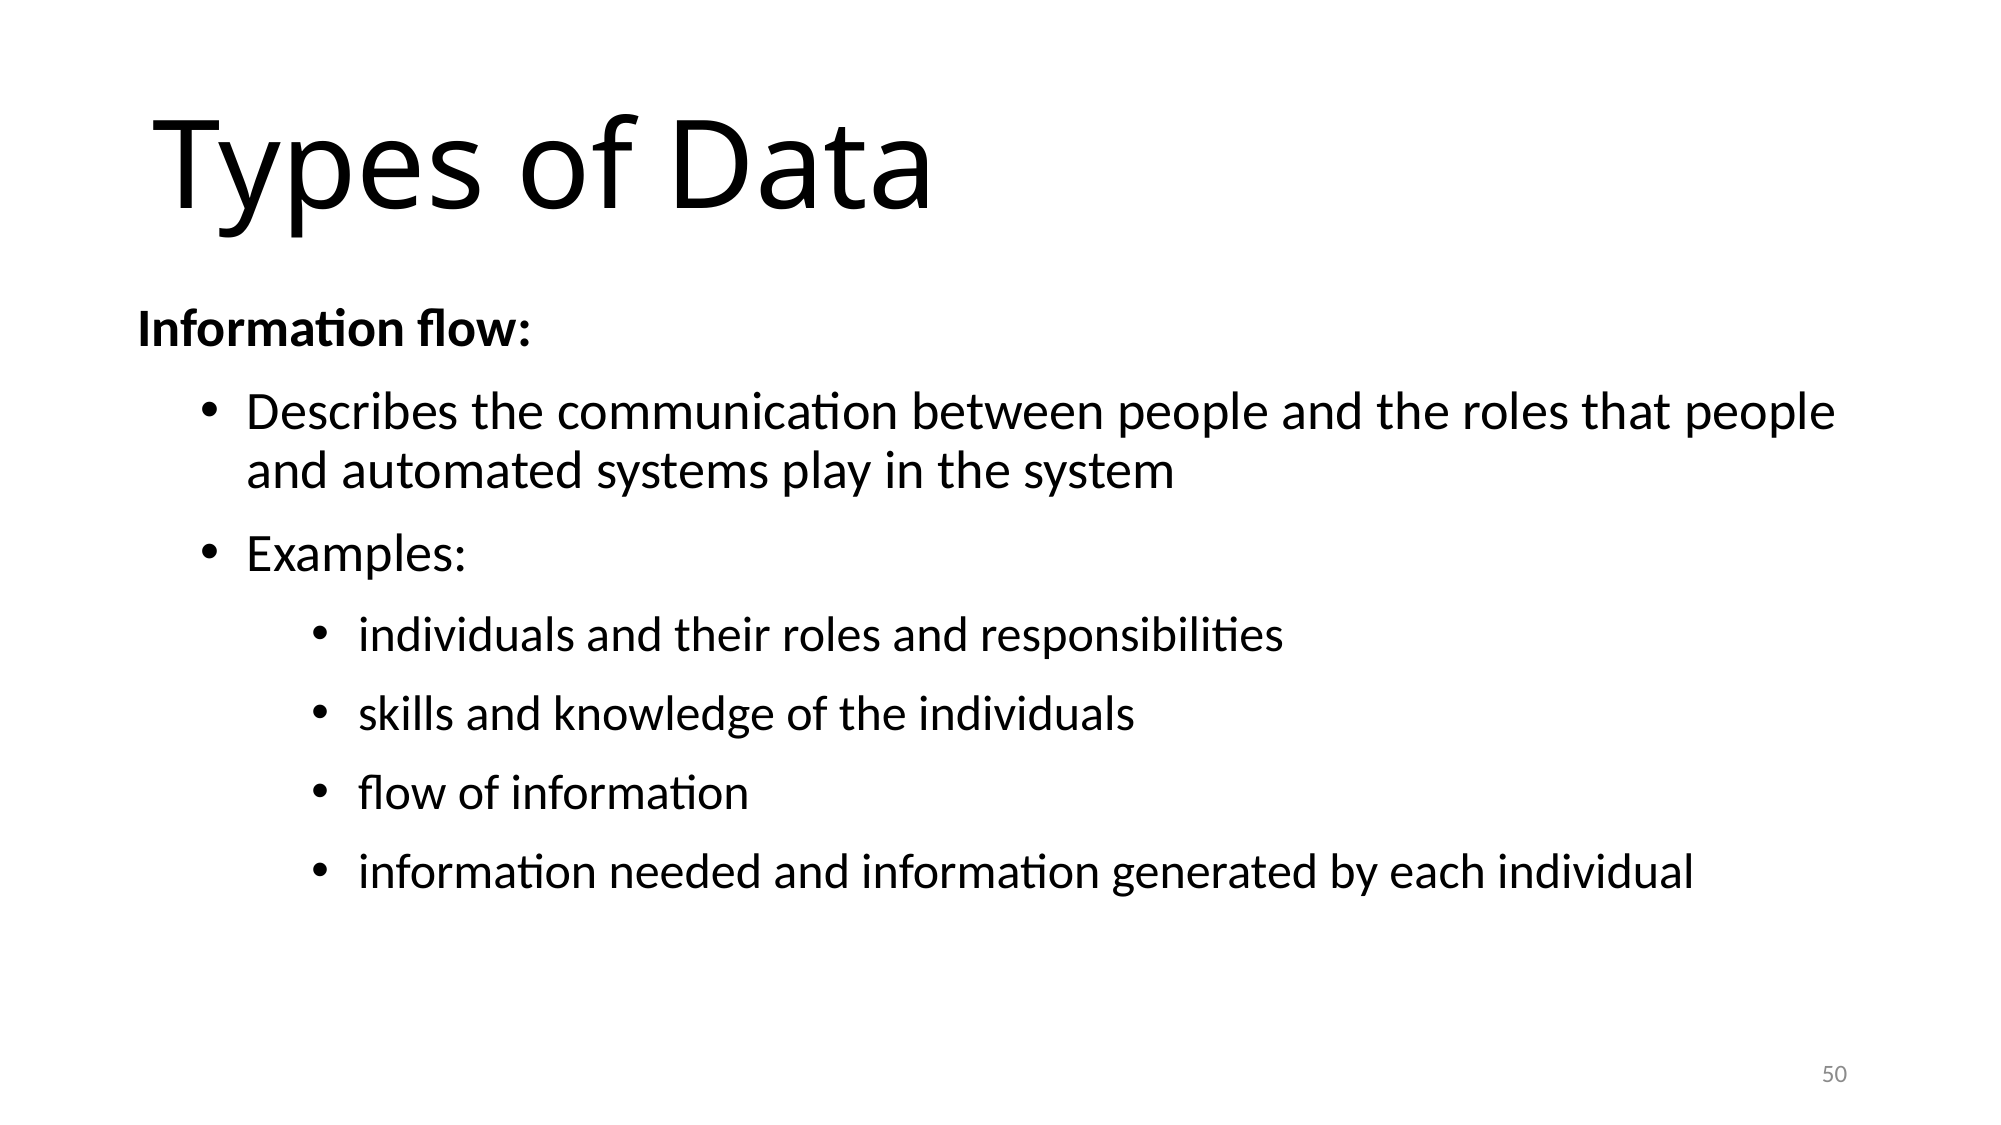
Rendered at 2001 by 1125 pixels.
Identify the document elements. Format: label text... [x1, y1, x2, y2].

list Information flow: Describes the communication between people and the roles that people and automated systems play in the system Examples: individuals and their roles and responsibilities skills and knowledge of the individuals flow of information information needed and information generated by each individual [137, 299, 1863, 1014]
slide_number 50 [1412, 1042, 1863, 1103]
title Types of Data [137, 59, 1863, 278]
